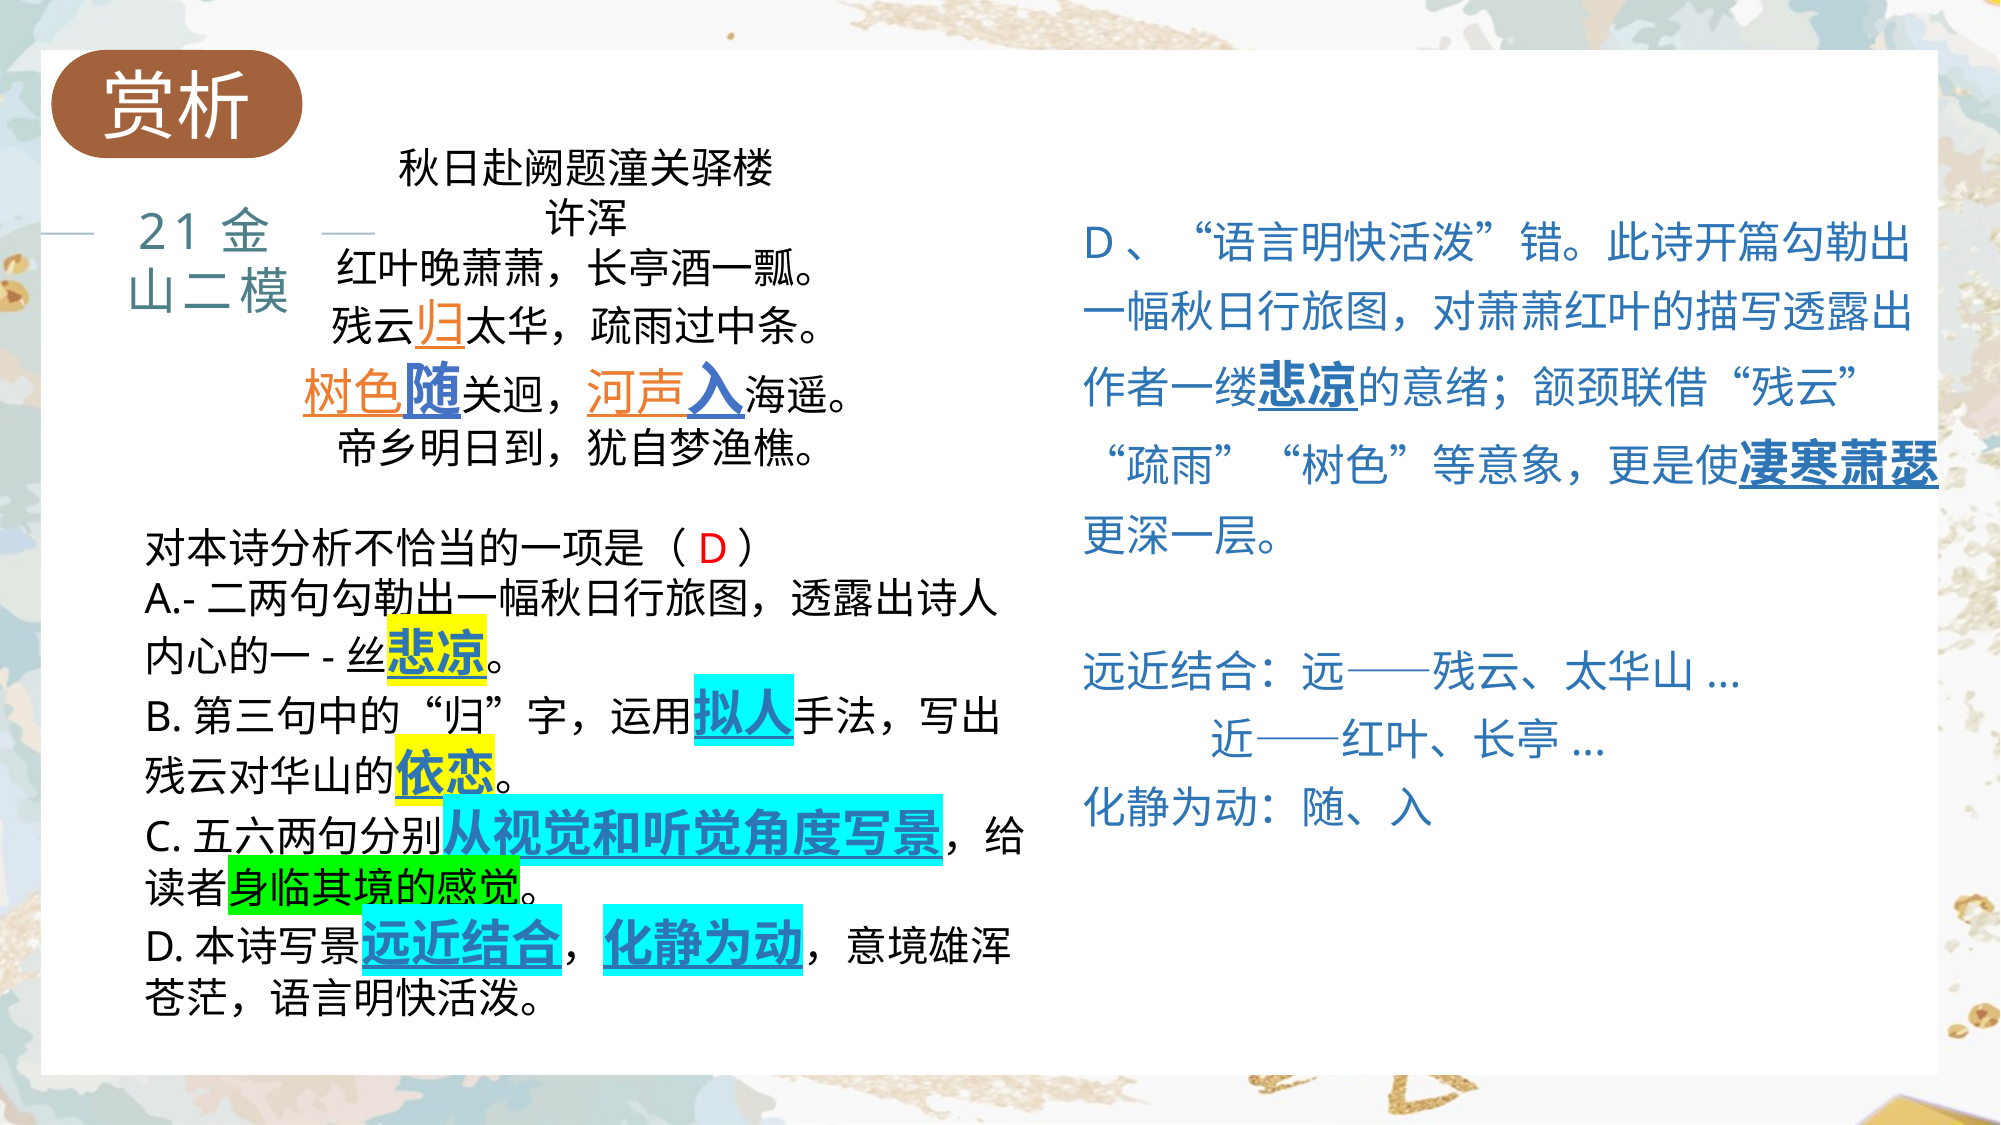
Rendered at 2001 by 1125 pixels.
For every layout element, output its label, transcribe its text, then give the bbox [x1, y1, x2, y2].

text_box 赏析 [50, 48, 304, 160]
picture [0, 0, 2001, 1125]
text_box D、“语言明快活泼”错。此诗开篇勾勒出一幅秋日行旅图，对萧萧红叶的描写透露出作者一缕悲凉的意绪；颔颈联借“残云”“疏雨”“树色”等意象，更是使凄寒萧瑟更深一层。 远近结合：远——残云、太华山... 近——红叶、长亭... 化静为动：随、入 [1068, 191, 1965, 841]
text_box 秋日赴阙题潼关驿楼 许浑 红叶晚萧萧，长亭酒一瓢。 残云归太华，疏雨过中条。 树色随关迥，河声入海遥。 帝乡明日到，犹自梦渔樵。 对本诗分析不恰当的一项是（D） A.-二两句勾勒出一幅秋日行旅图，透露出诗人内心的一-丝悲凉。 B.第三句中的“归”字，运用拟人手法，写出残云对华山的依恋。 C.五六两句分别从视觉和听觉角度写景，给读者身临其境的感觉。 D.本诗写景远近结合，化静为动，意境雄浑苍茫，语言明快活泼。 [129, 133, 1044, 962]
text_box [40, 191, 375, 329]
text_box [40, 49, 1939, 1076]
